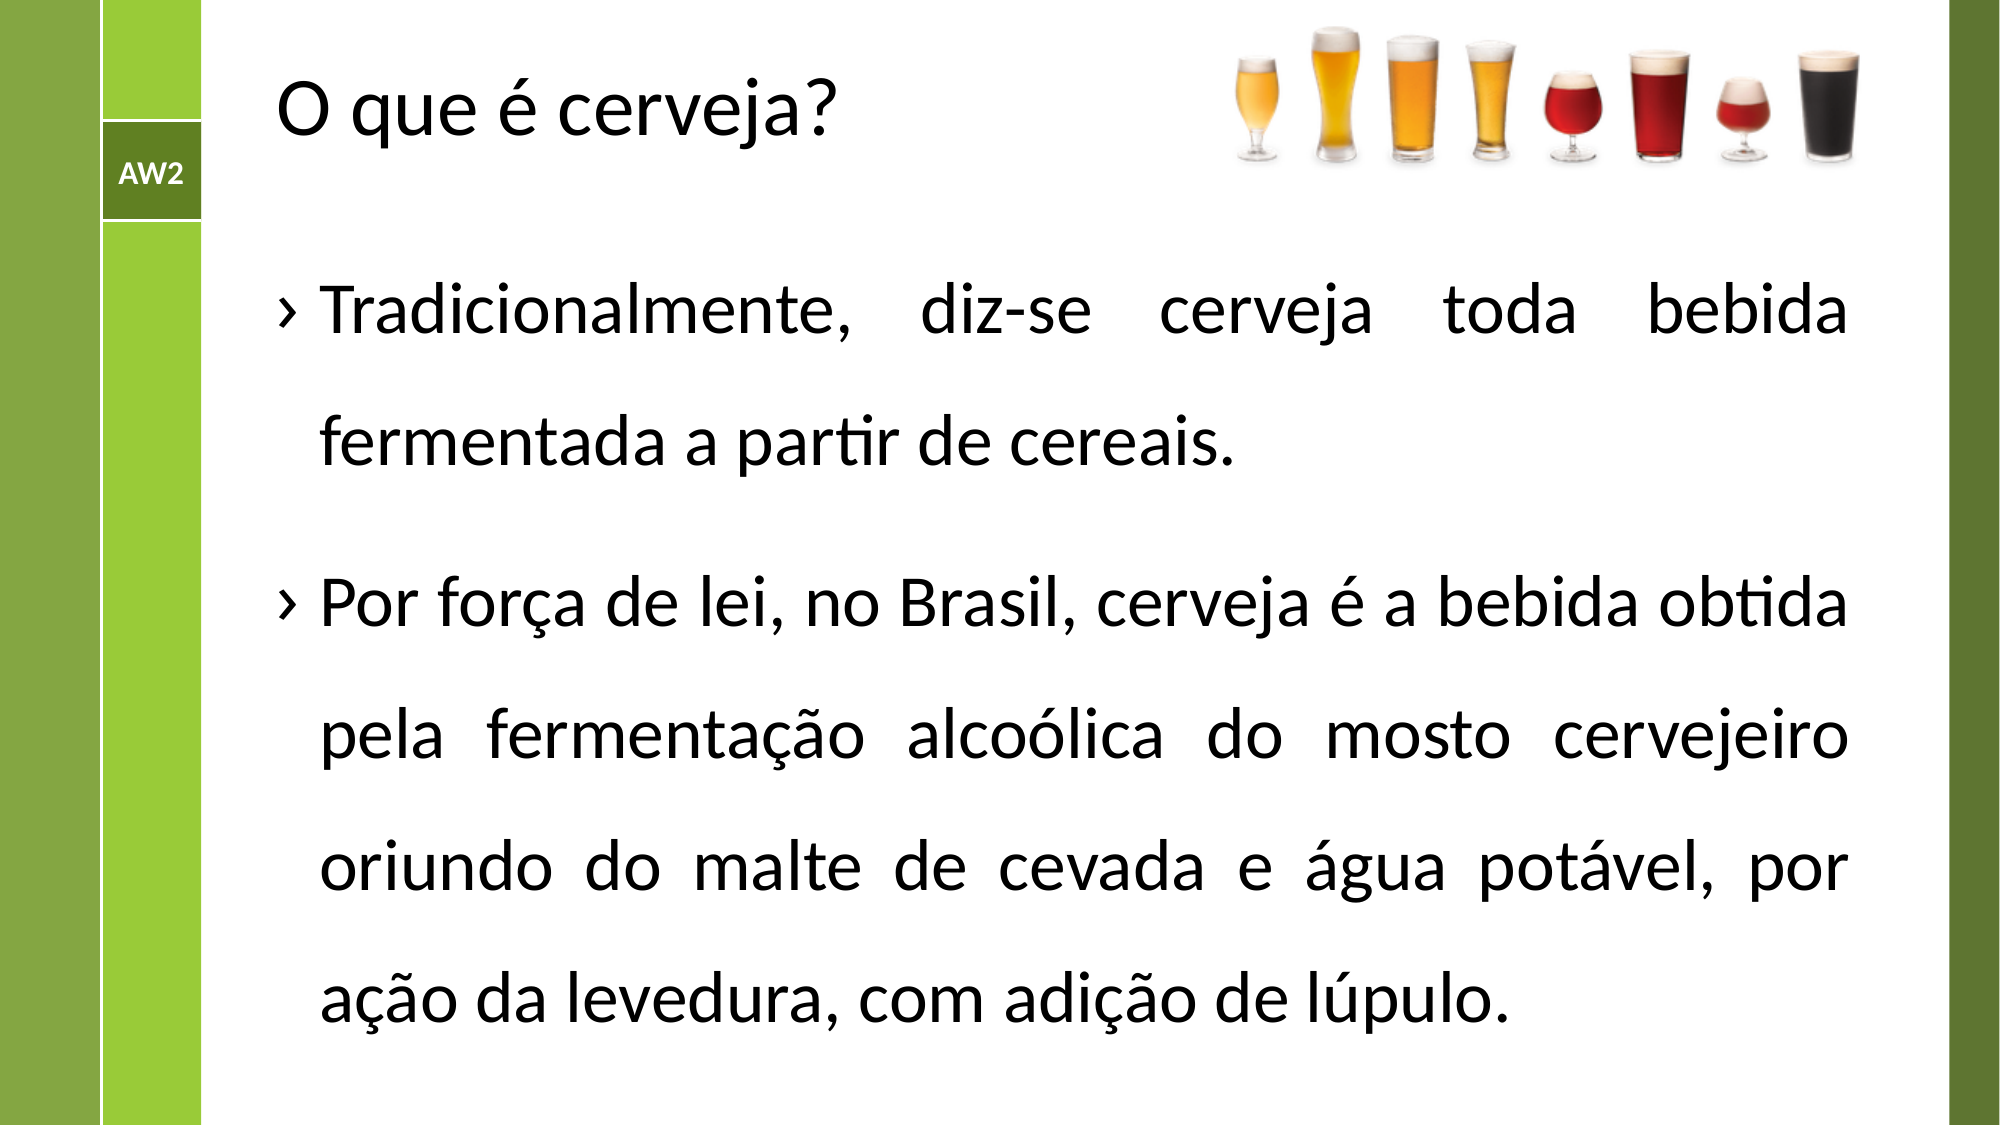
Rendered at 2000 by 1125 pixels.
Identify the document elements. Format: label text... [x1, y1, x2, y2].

list Tradicionalmente, diz-se cerveja toda bebida fermentada a partir de cereais. Por força de lei, no Brasil, cerveja é a bebida obtida pela fermentação alcoólica do mosto cervejeiro oriundo do malte de cevada e água potável, por ação da levedura, com adição de lúpulo. [261, 208, 1867, 1094]
title O que é cerveja? [261, 29, 1867, 161]
picture [1224, 19, 1869, 177]
